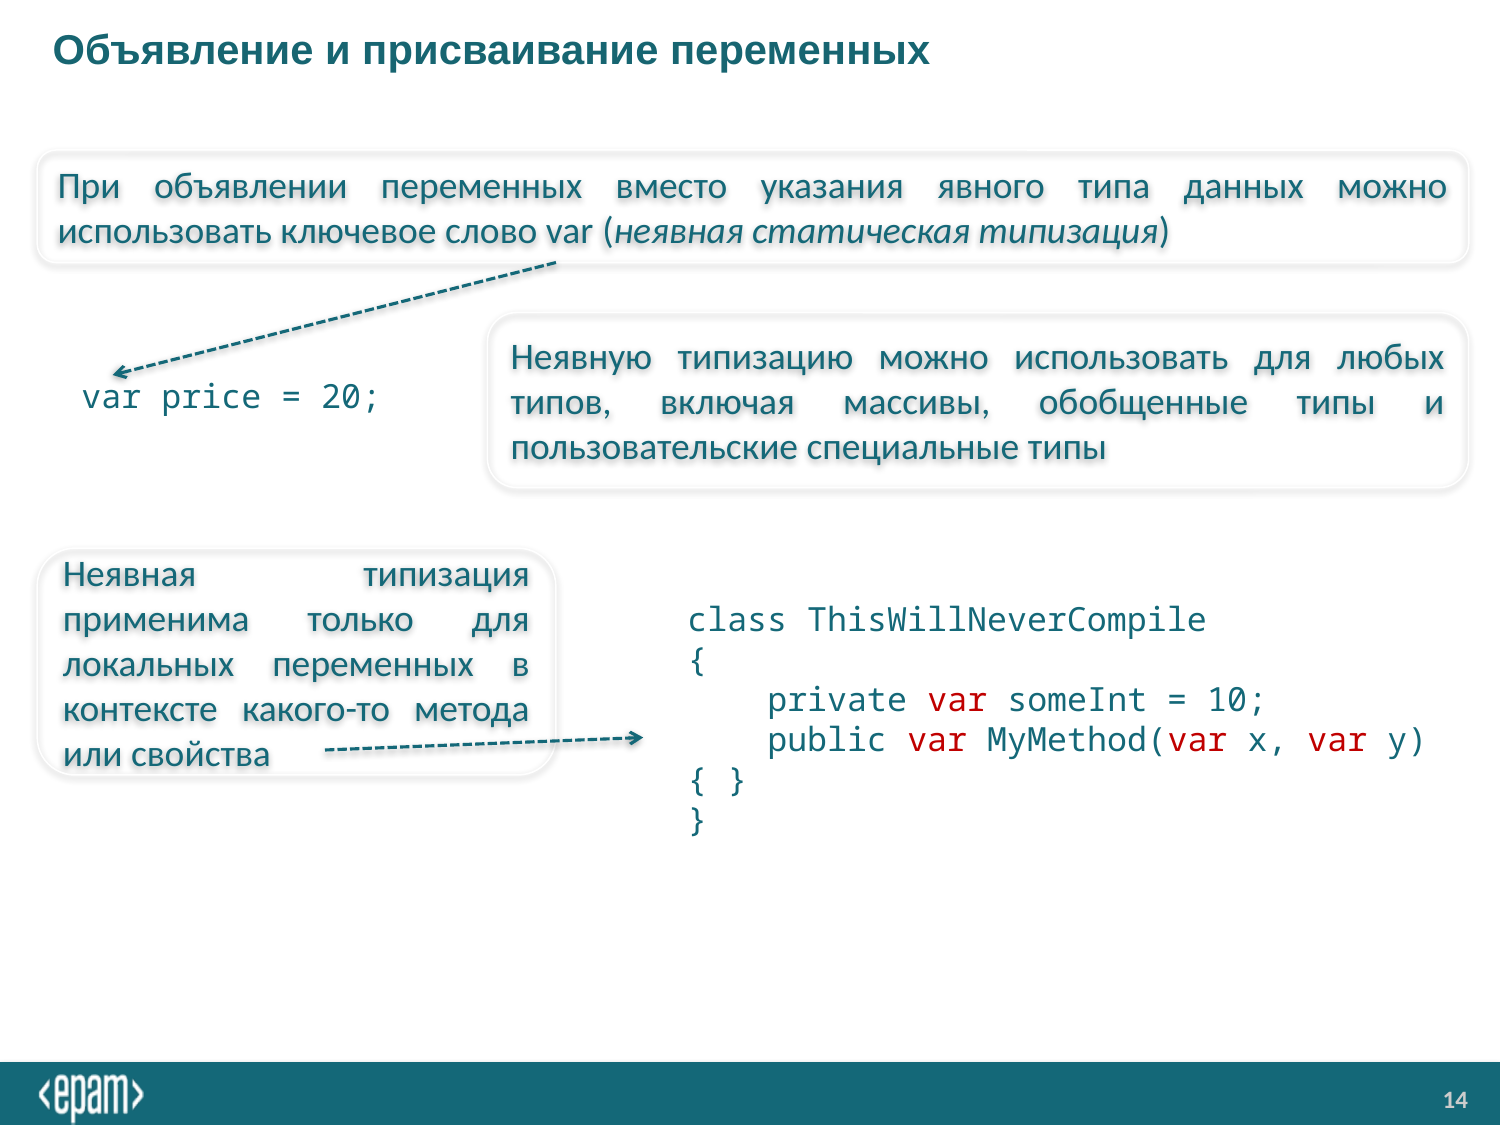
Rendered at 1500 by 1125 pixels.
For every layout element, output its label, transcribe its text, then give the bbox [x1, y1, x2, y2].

picture [38, 1074, 144, 1125]
title Объявление и присваивание переменных [0, 0, 1500, 95]
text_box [36, 149, 1469, 938]
